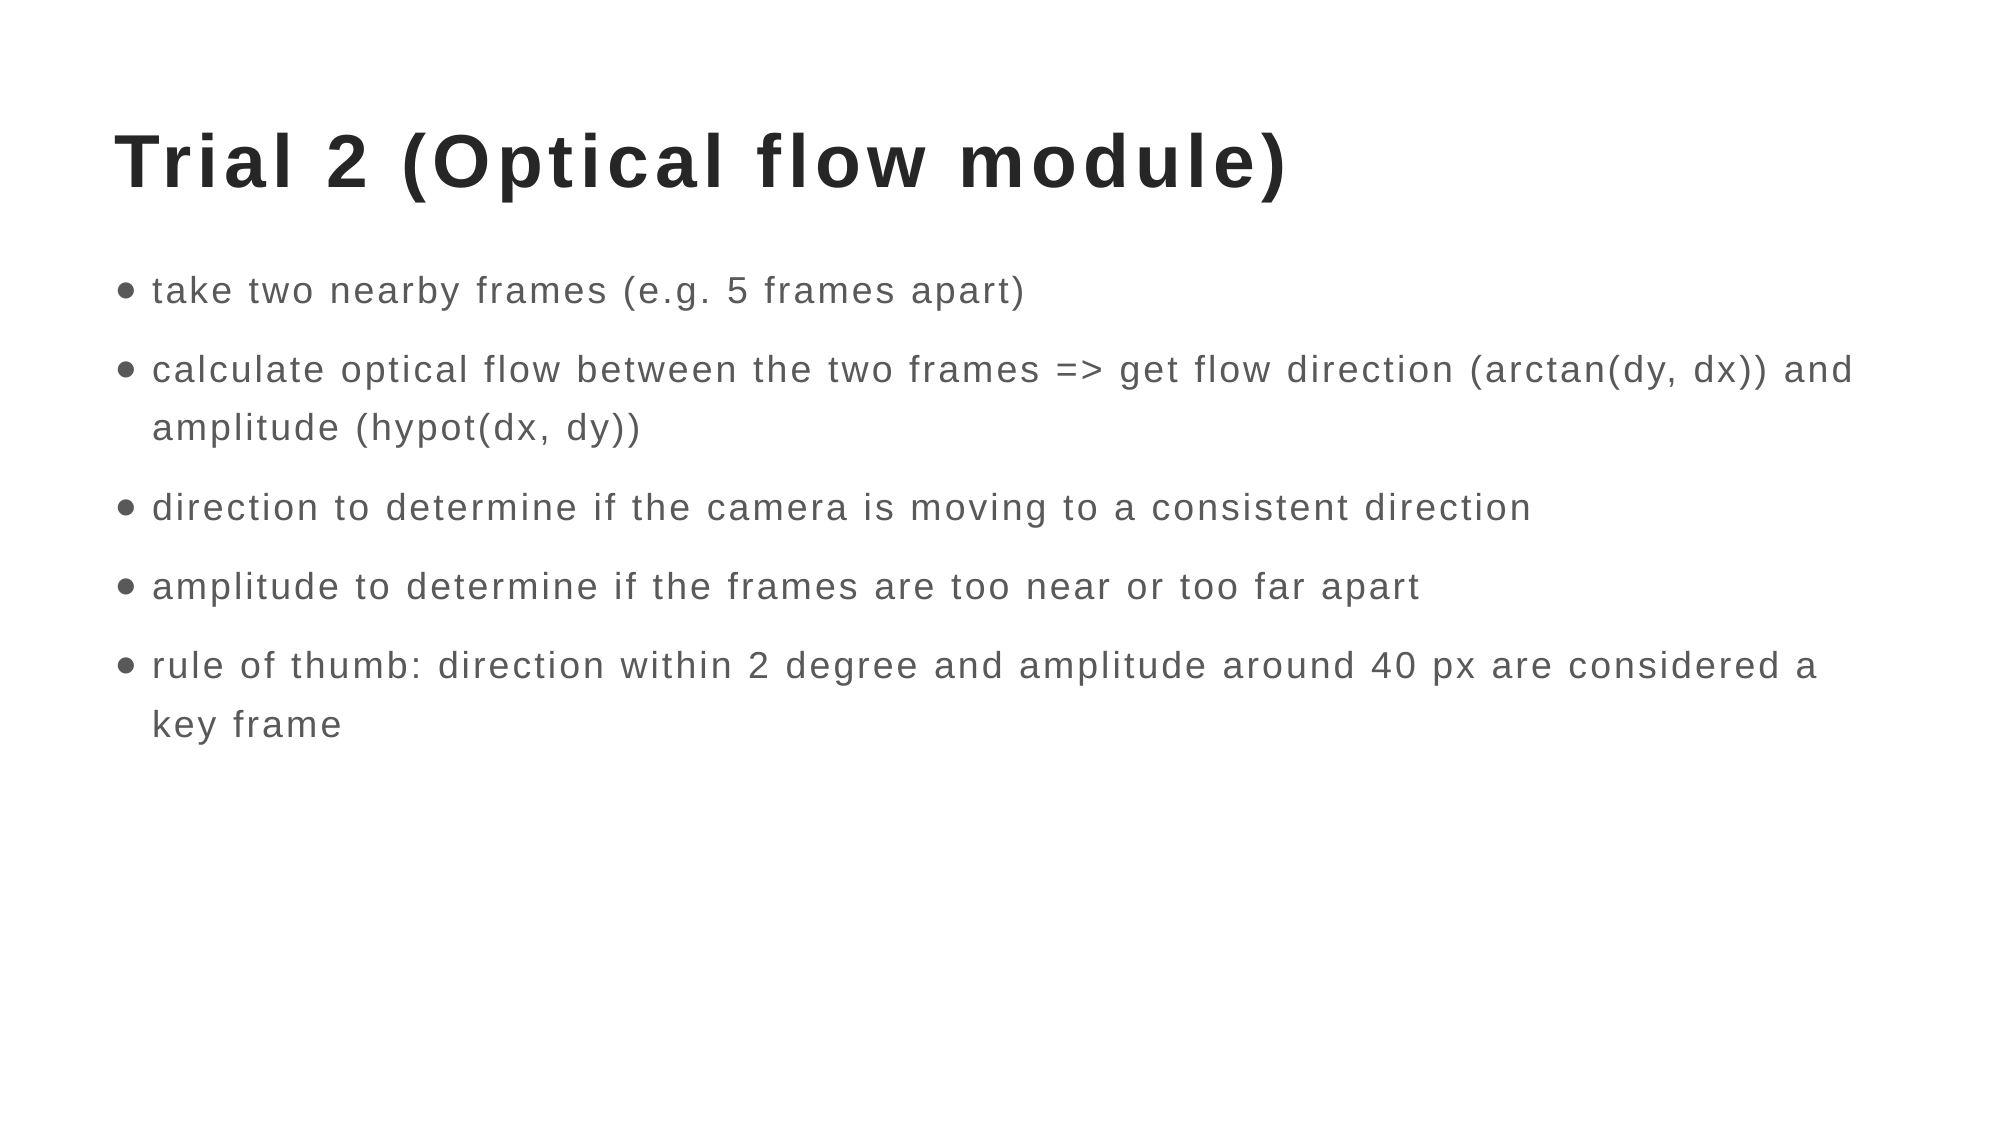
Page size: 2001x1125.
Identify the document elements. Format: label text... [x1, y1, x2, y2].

title Trial 2 (Optical flow module) [99, 99, 1900, 216]
list take two nearby frames (e.g. 5 frames apart) calculate optical flow between the two frames => get flow direction (arctan(dy, dx)) and amplitude (hypot(dx, dy)) direction to determine if the camera is moving to a consistent direction amplitude to determine if the frames are too near or too far apart rule of thumb: direction within 2 degree and amplitude around 40 px are considered a key frame [99, 244, 1900, 1026]
